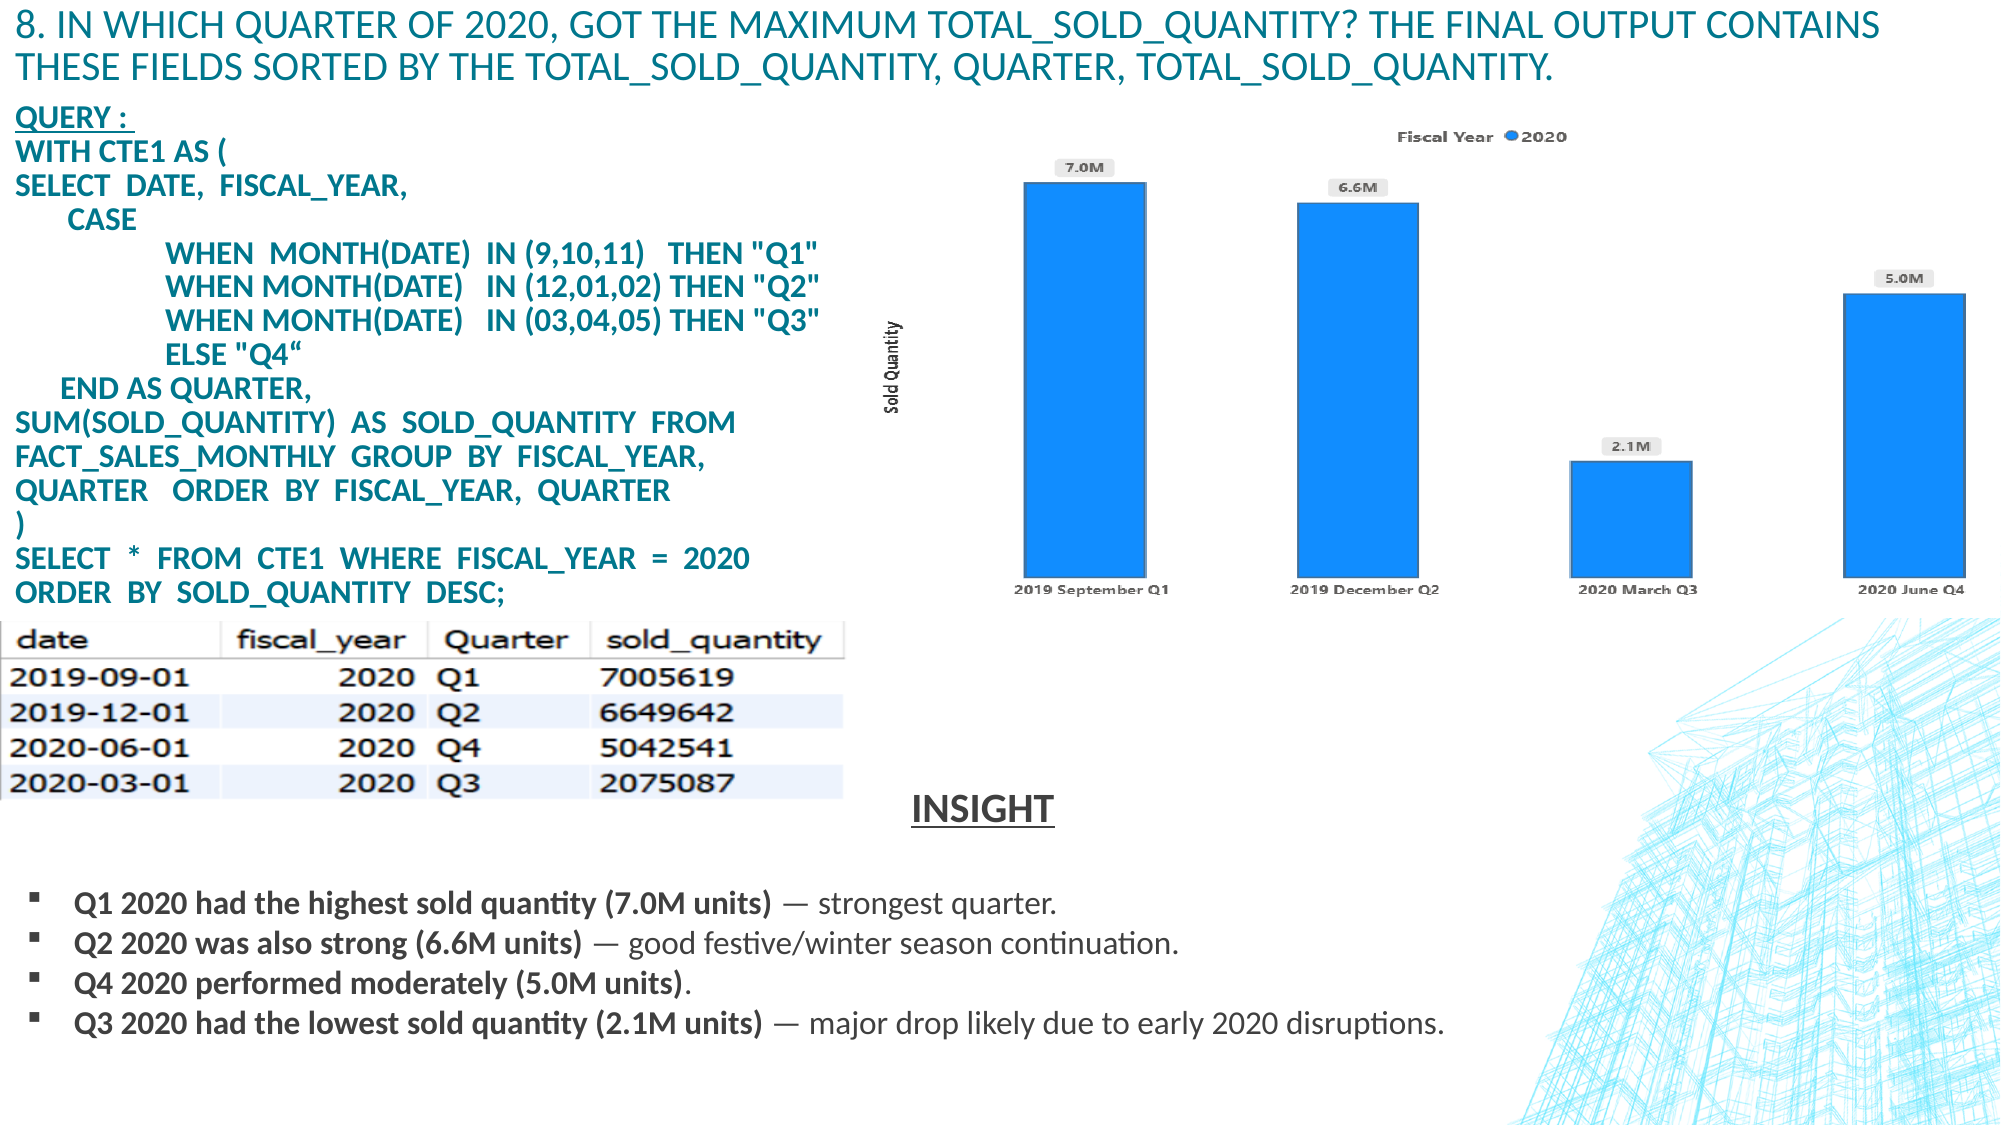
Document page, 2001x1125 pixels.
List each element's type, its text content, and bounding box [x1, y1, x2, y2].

picture [0, 0, 2001, 1125]
text_box Query : with cte1 as ( select date, fiscal_year, case when month(date) in (9,10,11) then "Q1" when month(date) In (12,01,02) then "Q2" when month(date) in (03,04,05) then "Q3" else "Q4“ end as Quarter, sum(sold_quantity) as sold_quantity from fact_sales_monthly group by fiscal_year, Quarter order by fiscal_year, Quarter ) Select * from cte1 where fiscal_year = 2020 order by sold_quantity desc; [0, 96, 847, 618]
title 8. In which quarter of 2020, got the maximum total_sold_quantity? The final output contains these fields sorted by the total_sold_quantity, Quarter, total_sold_quantity. [0, 0, 2000, 96]
text_box Q1 2020 had the highest sold quantity (7.0M units) — strongest quarter. Q2 2020 was also strong (6.6M units) — good festive/winter season continuation. Q4 2020 performed moderately (5.0M units). Q3 2020 had the lowest sold quantity (2.1M units) — major drop likely due to early 2020 disruptions. [12, 874, 1924, 1049]
text_box INSIGHT [896, 773, 1104, 839]
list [847, 96, 2000, 618]
